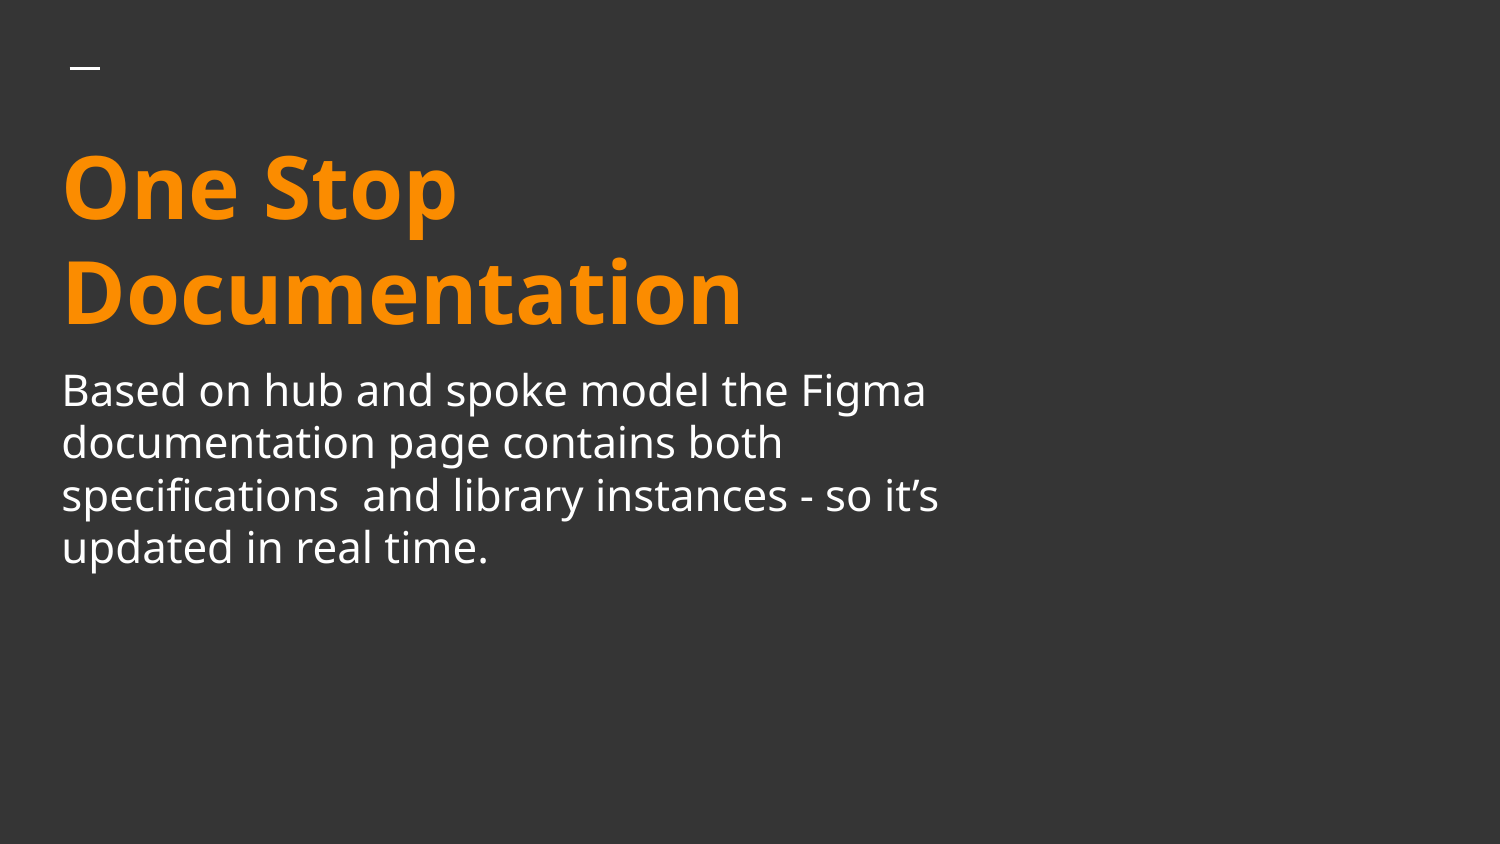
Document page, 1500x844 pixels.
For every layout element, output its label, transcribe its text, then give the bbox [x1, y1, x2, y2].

title One Stop Documentation Based on hub and spoke model the Figma documentation page contains both specifications and library instances - so it’s updated in real time. [46, 116, 1071, 746]
